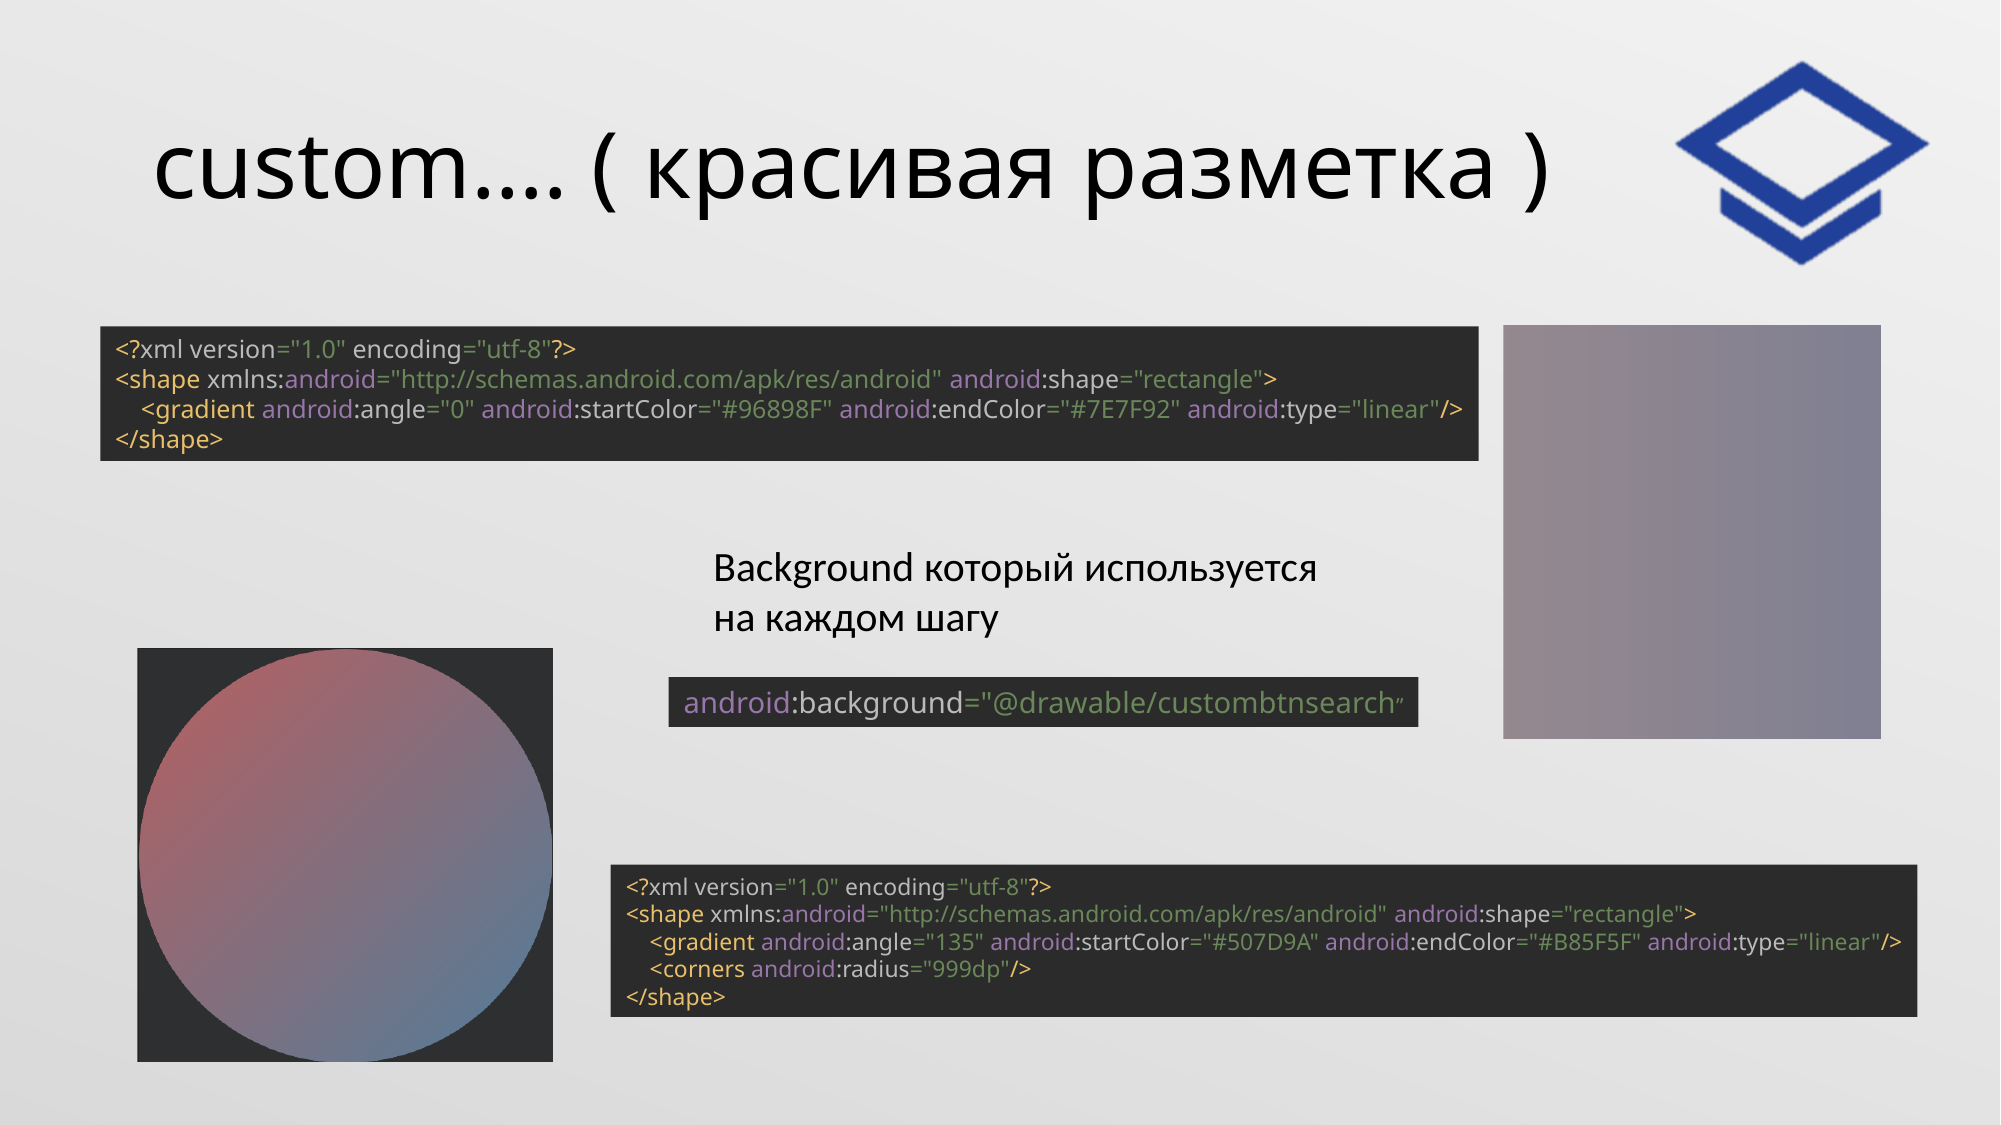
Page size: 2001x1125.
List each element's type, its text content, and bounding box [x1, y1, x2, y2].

text_box Background который используется на каждом шагу [698, 532, 1358, 648]
picture [1503, 325, 1881, 739]
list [1668, 59, 1934, 268]
text_box <?xml version="1.0" encoding="utf-8"?> <shape xmlns:android="http://schemas.android.com/apk/res/android" android:shape="rectangle"> <gradient android:angle="0" android:startColor="#96898F" android:endColor="#7E7F92" android:type="linear"/> </shape> [100, 326, 1479, 461]
picture [137, 648, 553, 1062]
title custom…. ( красивая разметка ) [137, 59, 1863, 278]
text_box android:background="@drawable/custombtnsearch” [668, 677, 1419, 727]
text_box <?xml version="1.0" encoding="utf-8"?> <shape xmlns:android="http://schemas.android.com/apk/res/android" android:shape="rectangle"> <gradient android:angle="135" android:startColor="#507D9A" android:endColor="#B85F5F" android:type="linear"/> <corners android:radius="999dp"/> </shape> [610, 864, 1918, 1017]
